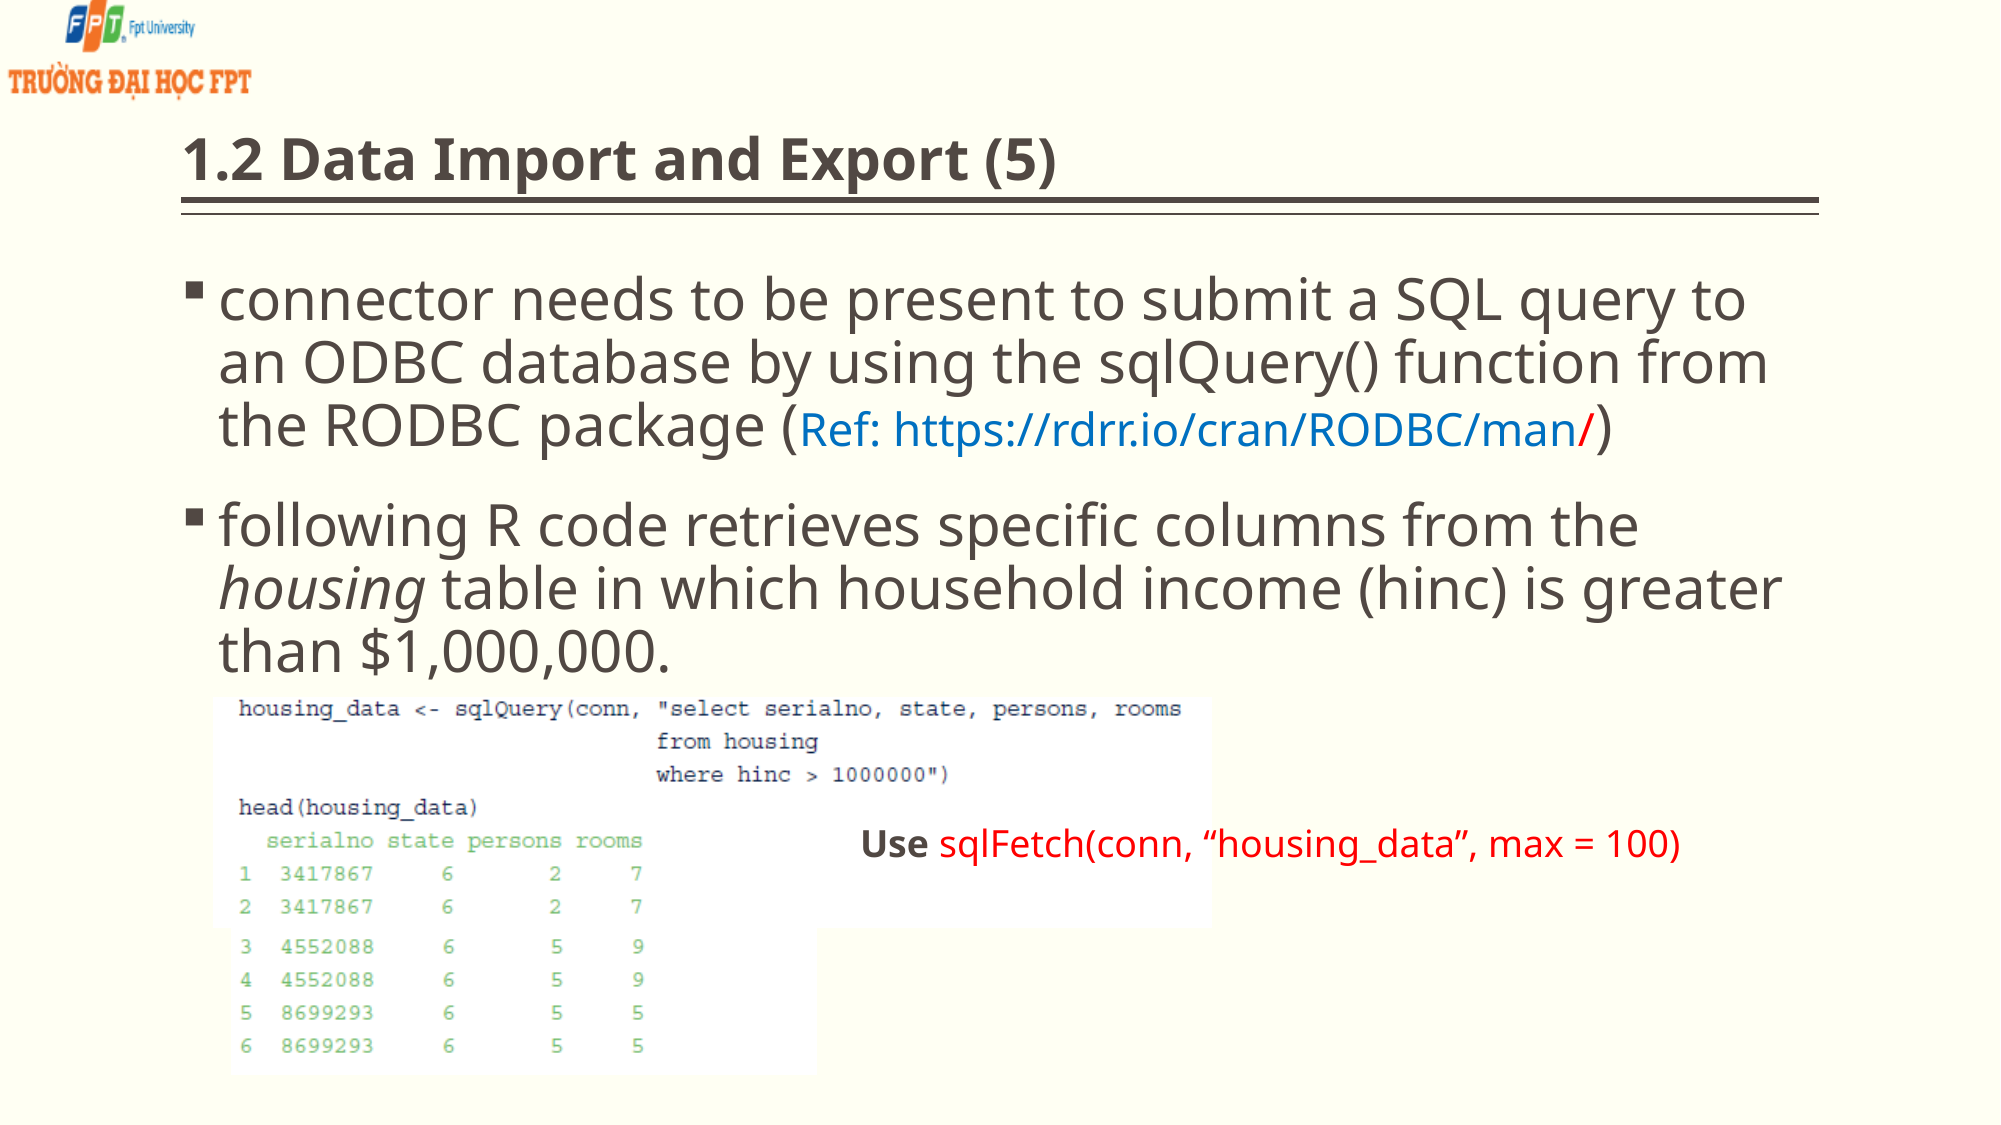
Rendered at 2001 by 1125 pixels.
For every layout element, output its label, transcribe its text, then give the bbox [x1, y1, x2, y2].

picture [0, 0, 272, 114]
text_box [213, 697, 1212, 1075]
text_box Use sqlFetch(conn, “housing_data”, max = 100) [1216, 812, 1696, 873]
title 1.2 Data Import and Export (5) [181, 20, 1819, 201]
list connector needs to be present to submit a SQL query to an ODBC database by using the sqlQuery() function from the RODBC package (Ref: https://rdrr.io/cran/RODBC/man/) following R code retrieves specific columns from the housing table in which household income (hinc) is greater than $1,000,000. [181, 262, 1819, 1013]
